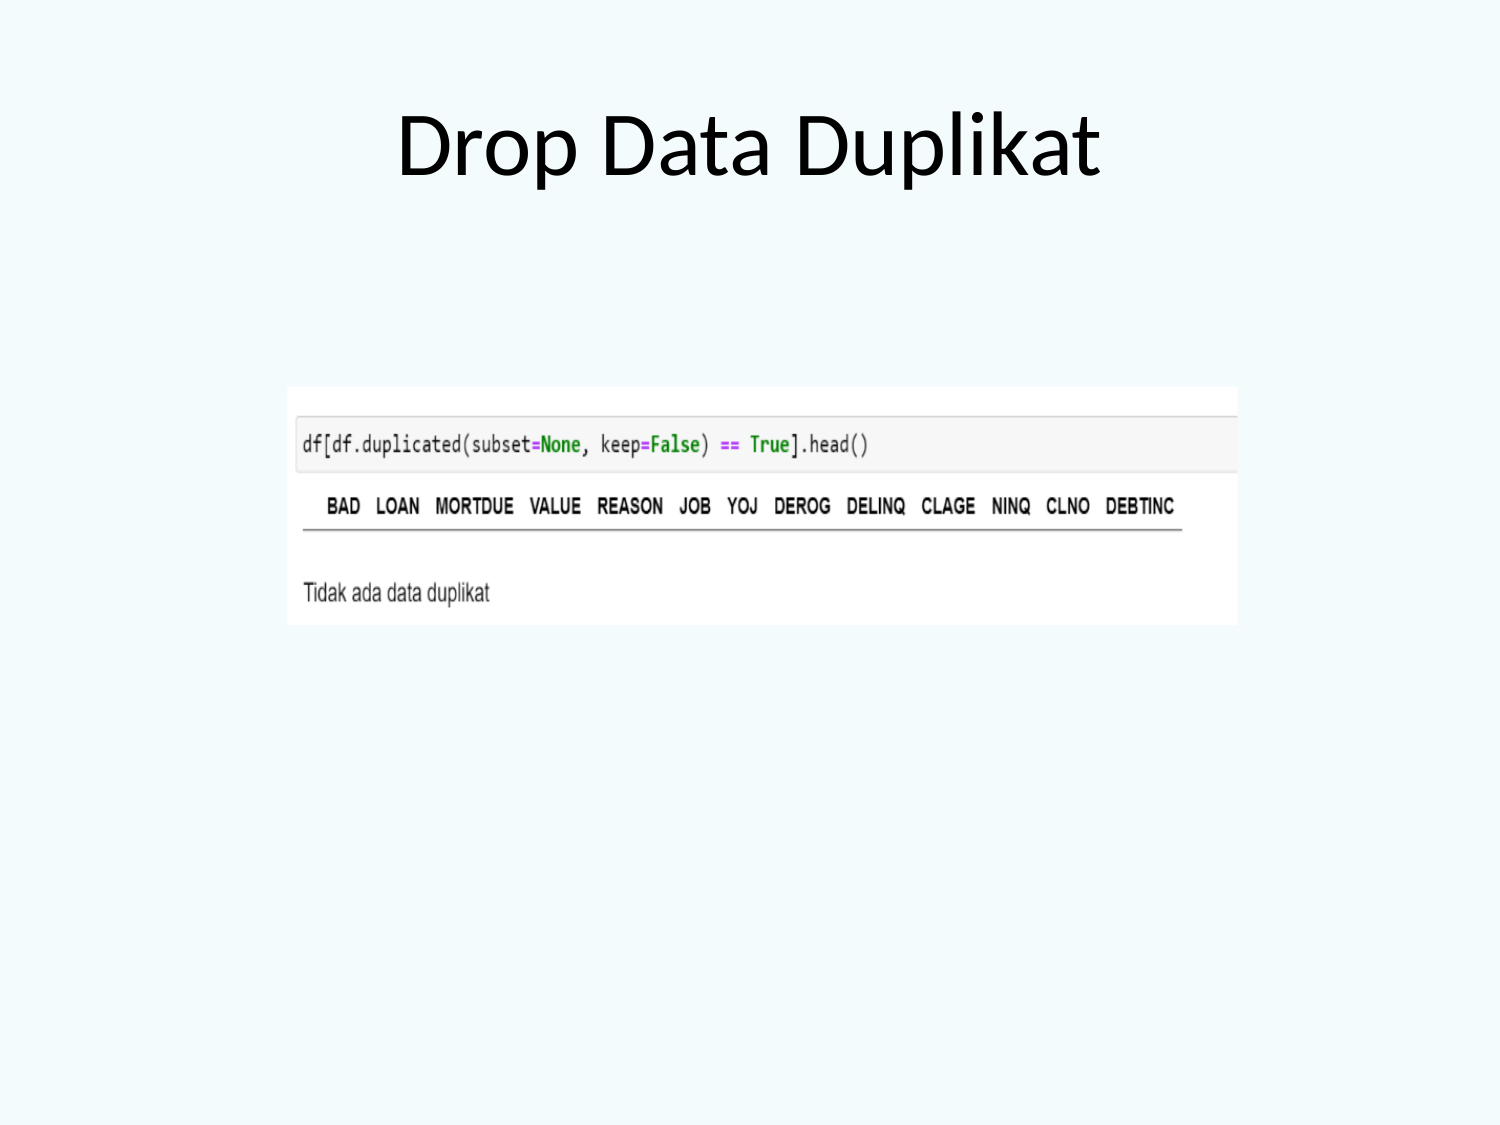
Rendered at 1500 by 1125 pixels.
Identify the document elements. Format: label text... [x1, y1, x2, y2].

title Drop Data Duplikat [75, 45, 1425, 233]
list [287, 387, 1238, 626]
